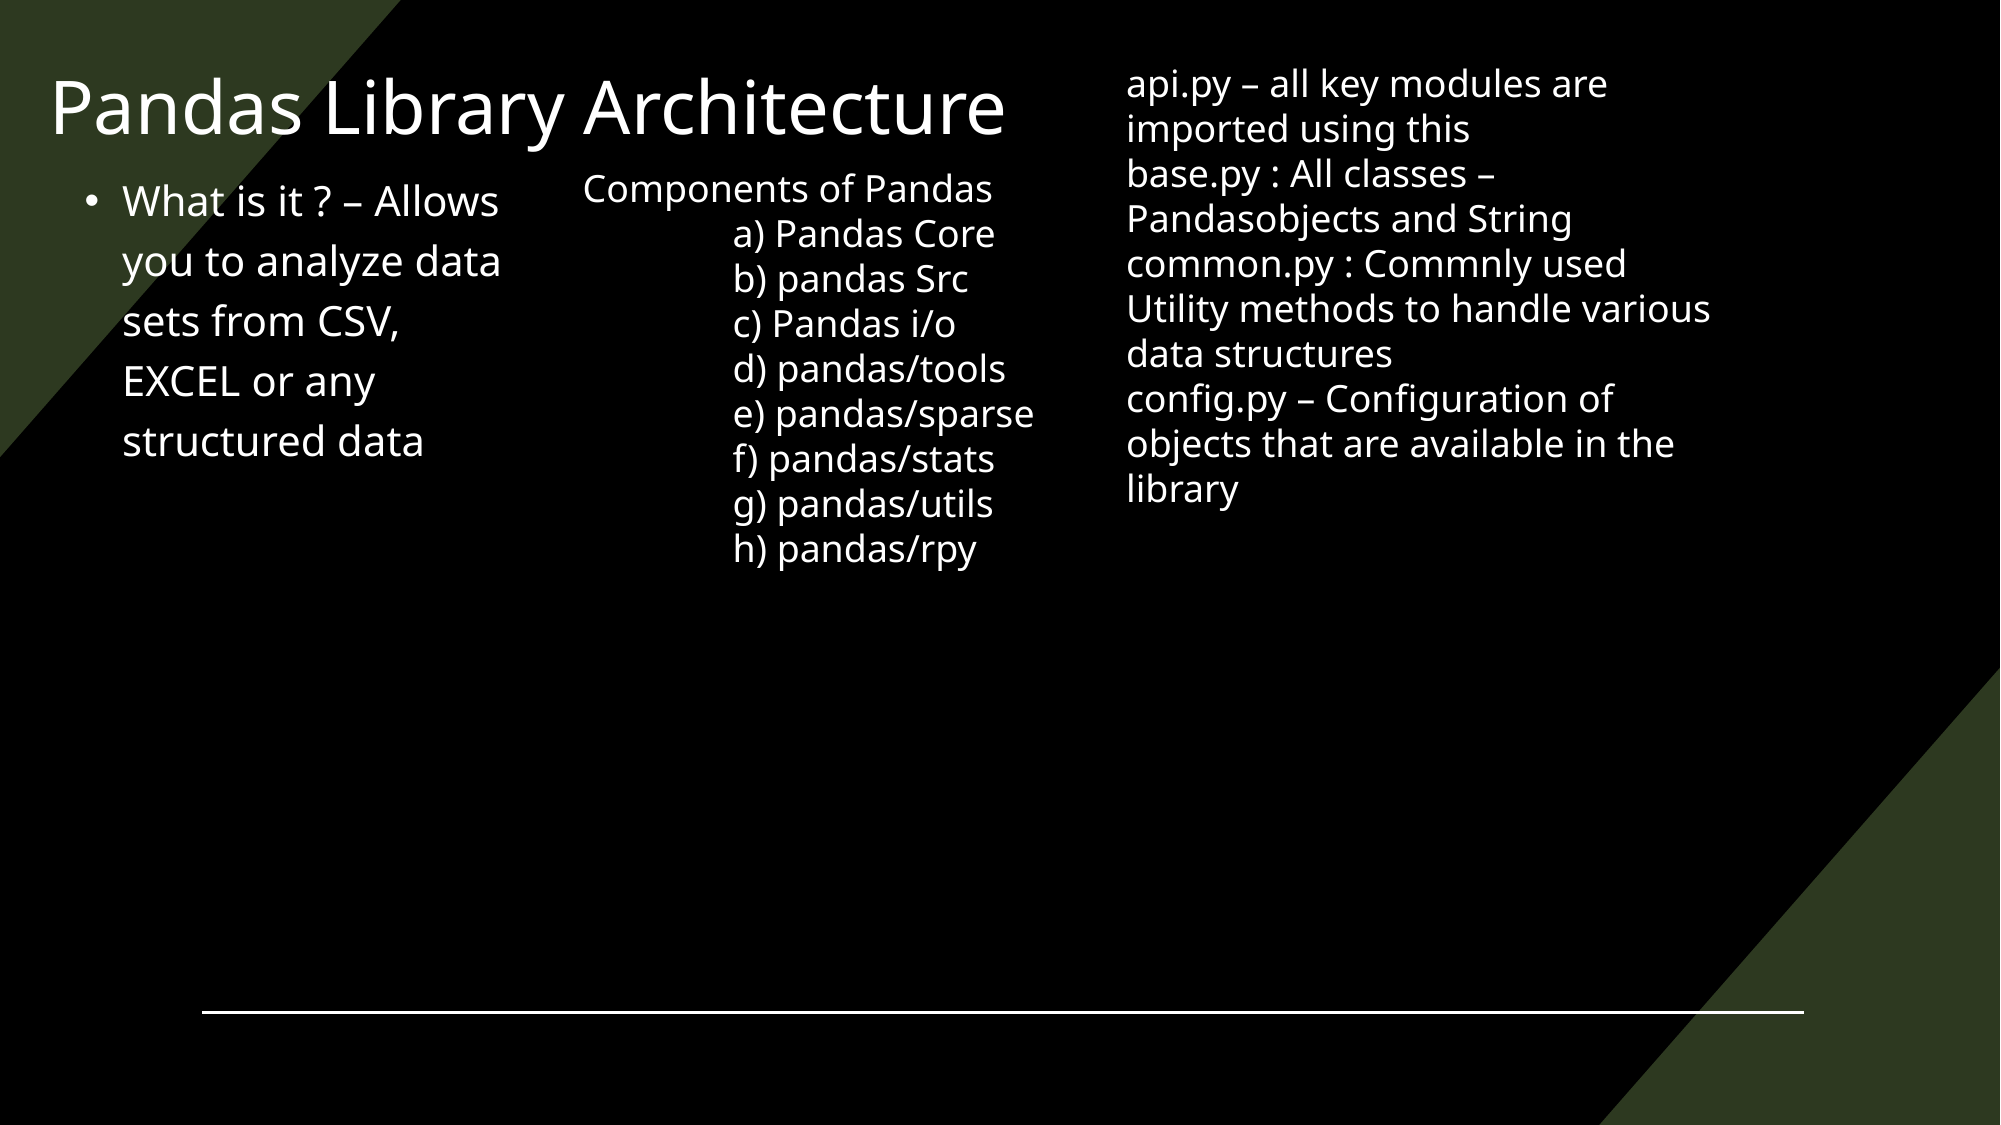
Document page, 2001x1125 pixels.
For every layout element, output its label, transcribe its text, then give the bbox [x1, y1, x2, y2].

text_box Components of Pandas a) Pandas Core b) pandas Src c) Pandas i/o d) pandas/tools e) pandas/sparse f) pandas/stats g) pandas/utils h) pandas/rpy [567, 157, 1112, 577]
title Pandas Library Architecture [34, 52, 1111, 158]
list What is it ? – Allows you to analyze data sets from CSV, EXCEL or any structured data [69, 157, 533, 743]
text_box api.py – all key modules are imported using this base.py : All classes – Pandasobjects and String common.py : Commnly used Utility methods to handle various data structures config.py – Configuration of objects that are available in the library [1111, 52, 1753, 518]
